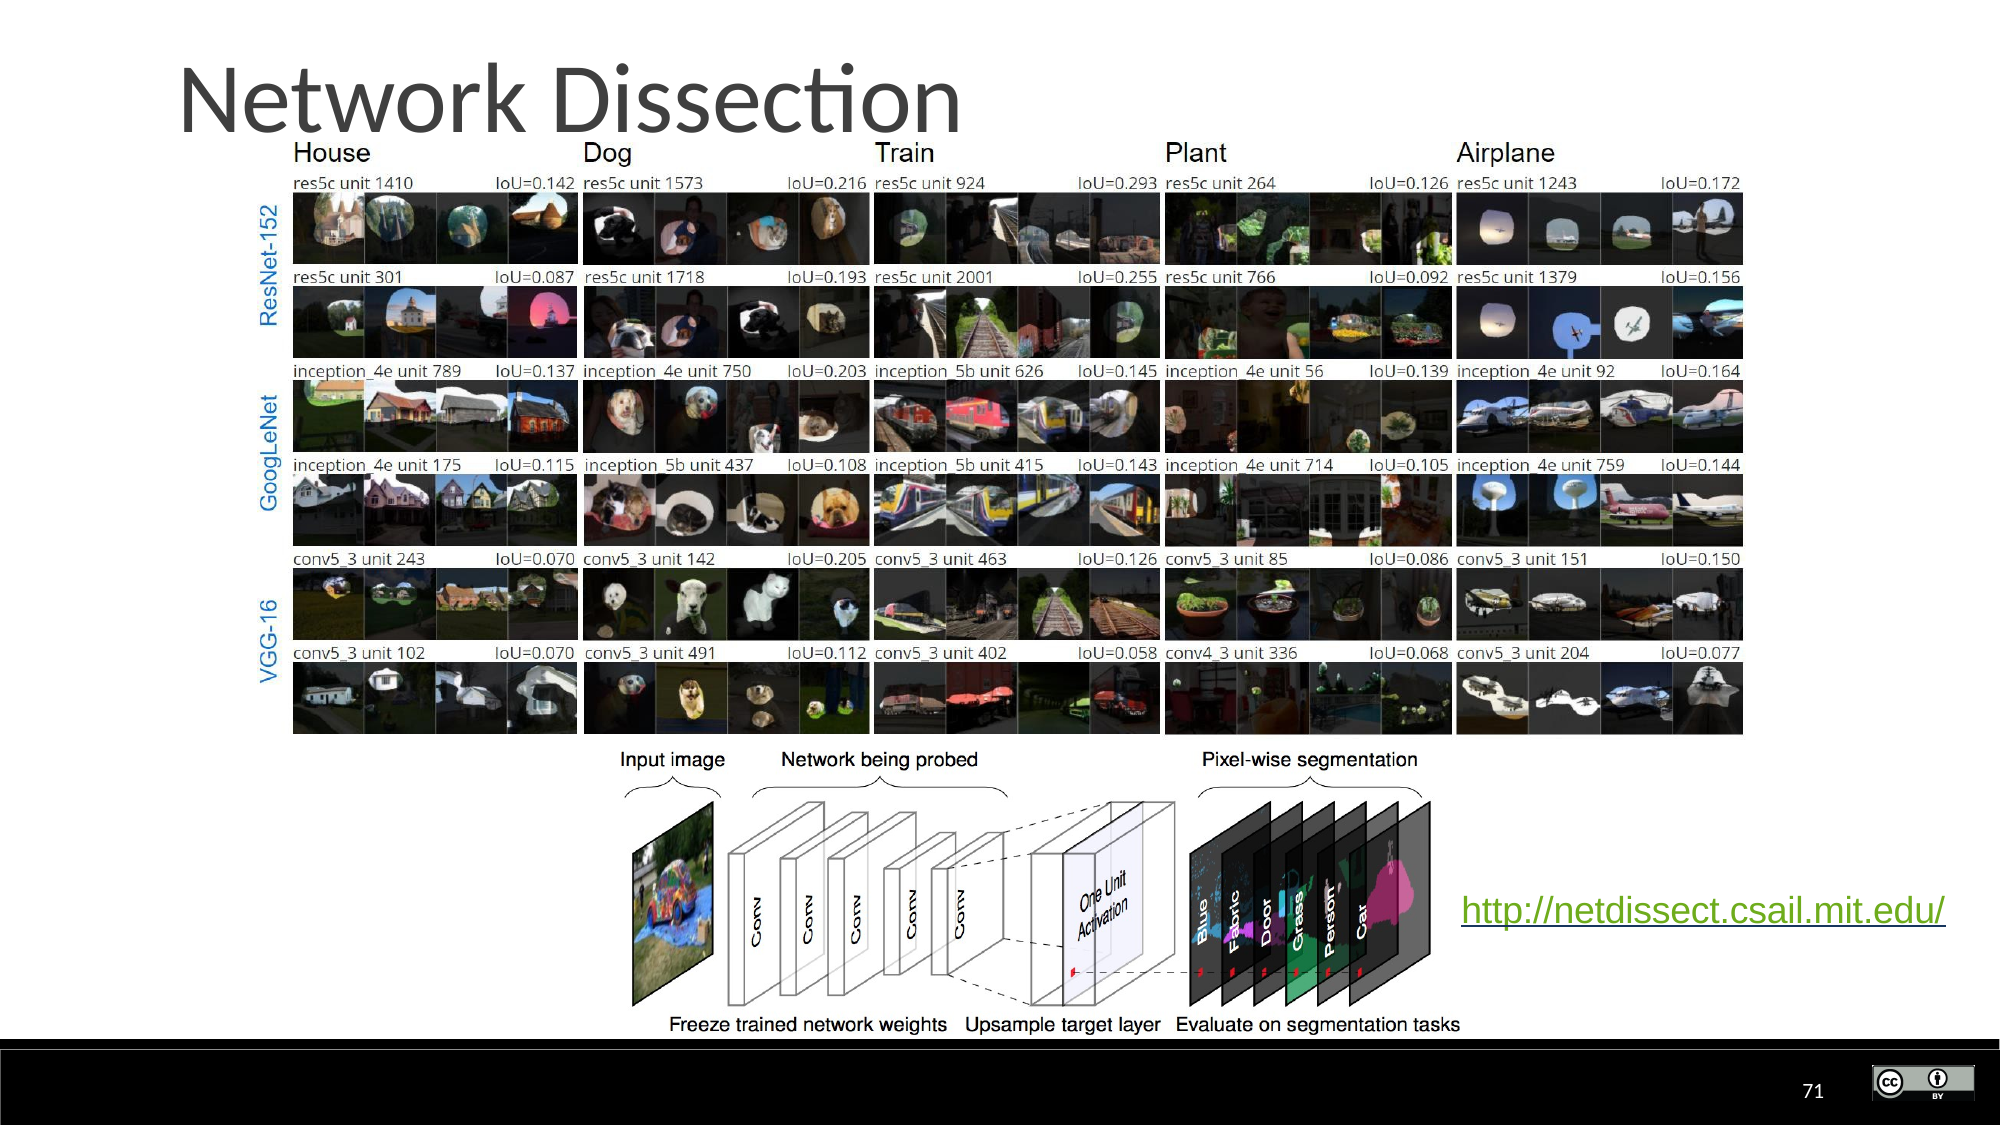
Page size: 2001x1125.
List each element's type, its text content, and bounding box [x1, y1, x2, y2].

picture [257, 142, 1746, 741]
picture [620, 751, 1460, 1035]
picture [1872, 1065, 1975, 1101]
title Network Dissection [175, 0, 1826, 153]
text_box http://netdissect.csail.mit.edu/ [1464, 883, 1955, 931]
slide_number 71 [1624, 1059, 1840, 1120]
